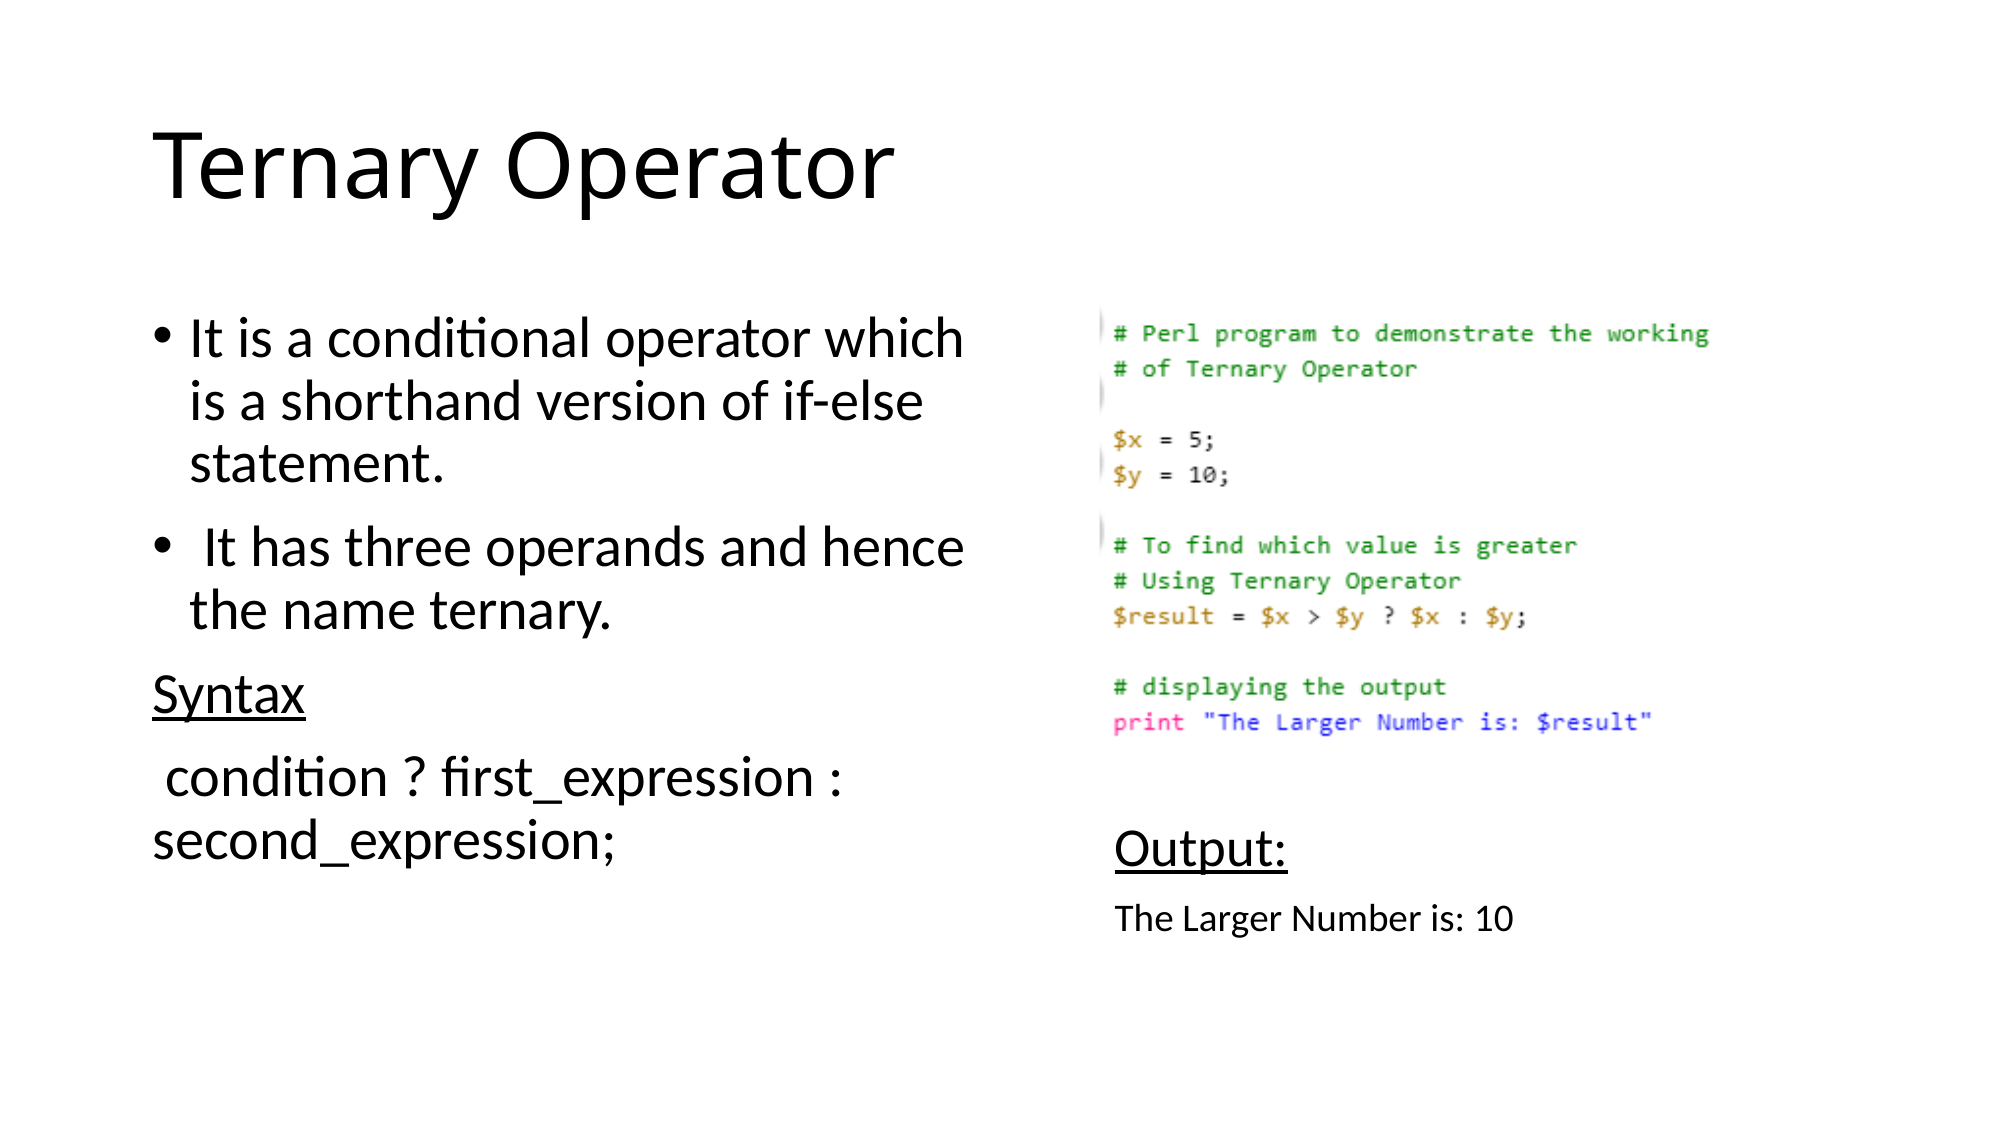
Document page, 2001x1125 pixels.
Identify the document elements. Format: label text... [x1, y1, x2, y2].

title Ternary Operator [137, 59, 1863, 278]
text_box Output: The Larger Number is: 10 [1099, 811, 1949, 949]
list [1099, 262, 1831, 770]
list It is a conditional operator which is a shorthand version of if-else statement. It has three operands and hence the name ternary. Syntax condition ? first_expression : second_expression; [137, 299, 988, 1014]
